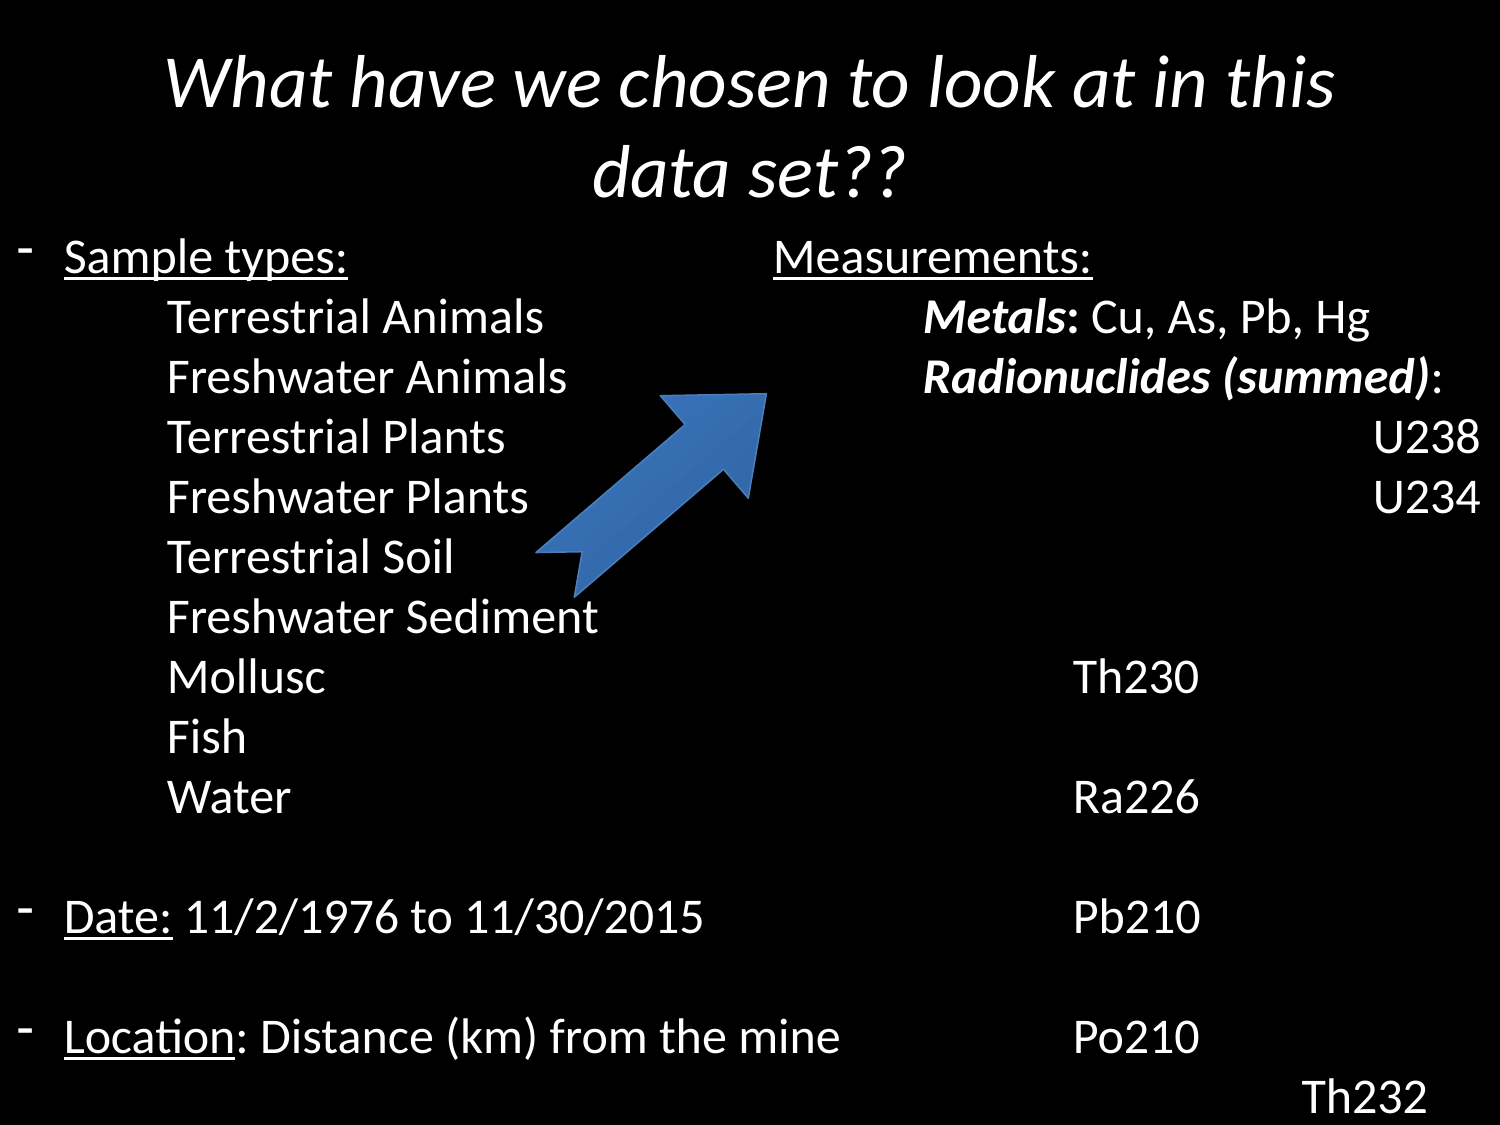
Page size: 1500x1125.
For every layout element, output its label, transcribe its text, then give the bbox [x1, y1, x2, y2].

title What have we chosen to look at in this data set?? [75, 28, 1425, 215]
text_box Measurements: Metals: Cu, As, Pb, Hg Radionuclides (summed): U238 U234 Th230 Ra226 Pb210 Po210 Th232 Ra228 Th228 Ac227 K40 [758, 215, 1500, 1125]
text_box [535, 392, 768, 598]
text_box Sample types: Terrestrial Animals Freshwater Animals Terrestrial Plants Freshwater Plants Terrestrial Soil Freshwater Sediment Mollusc Fish Water Date: 11/2/1976 to 11/30/2015 Location: Distance (km) from the mine [2, 215, 758, 1125]
